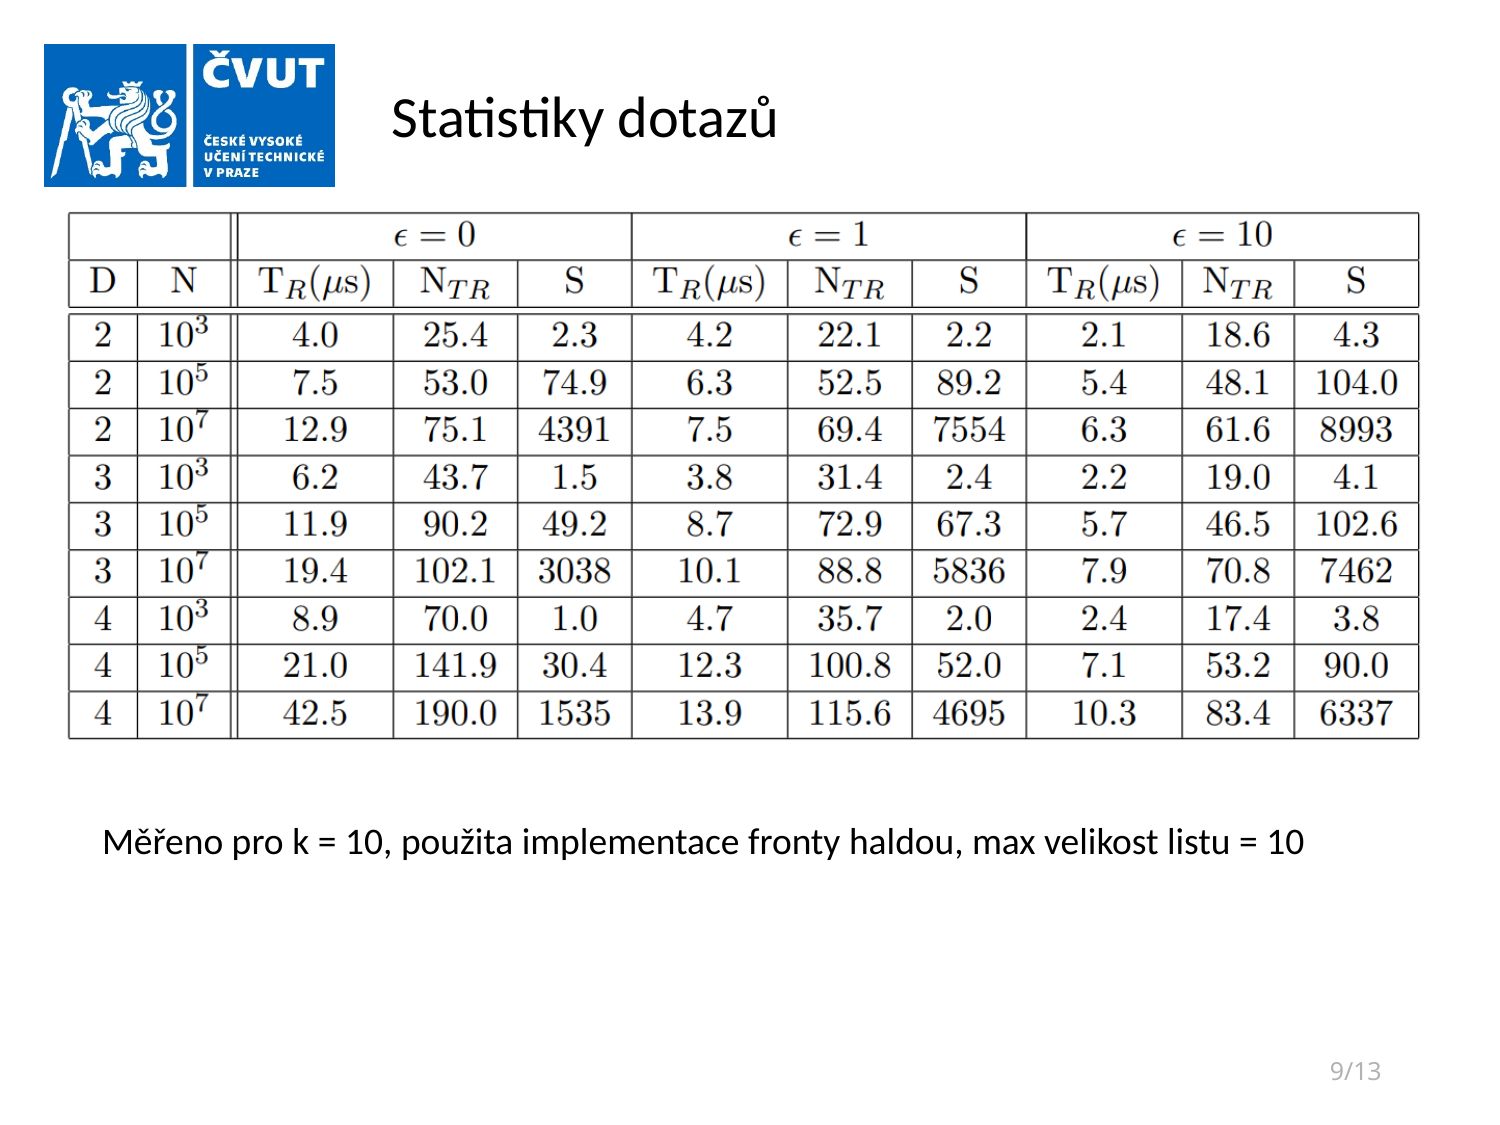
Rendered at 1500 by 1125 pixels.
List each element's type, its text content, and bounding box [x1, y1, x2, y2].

slide_number 9/13 [1059, 1042, 1397, 1103]
picture [44, 44, 335, 187]
text_box Měřeno pro k = 10, použita implementace fronty haldou, max velikost listu = 10 [87, 809, 1375, 870]
title Statistiky dotazů [376, 79, 1449, 189]
picture [56, 202, 1444, 759]
